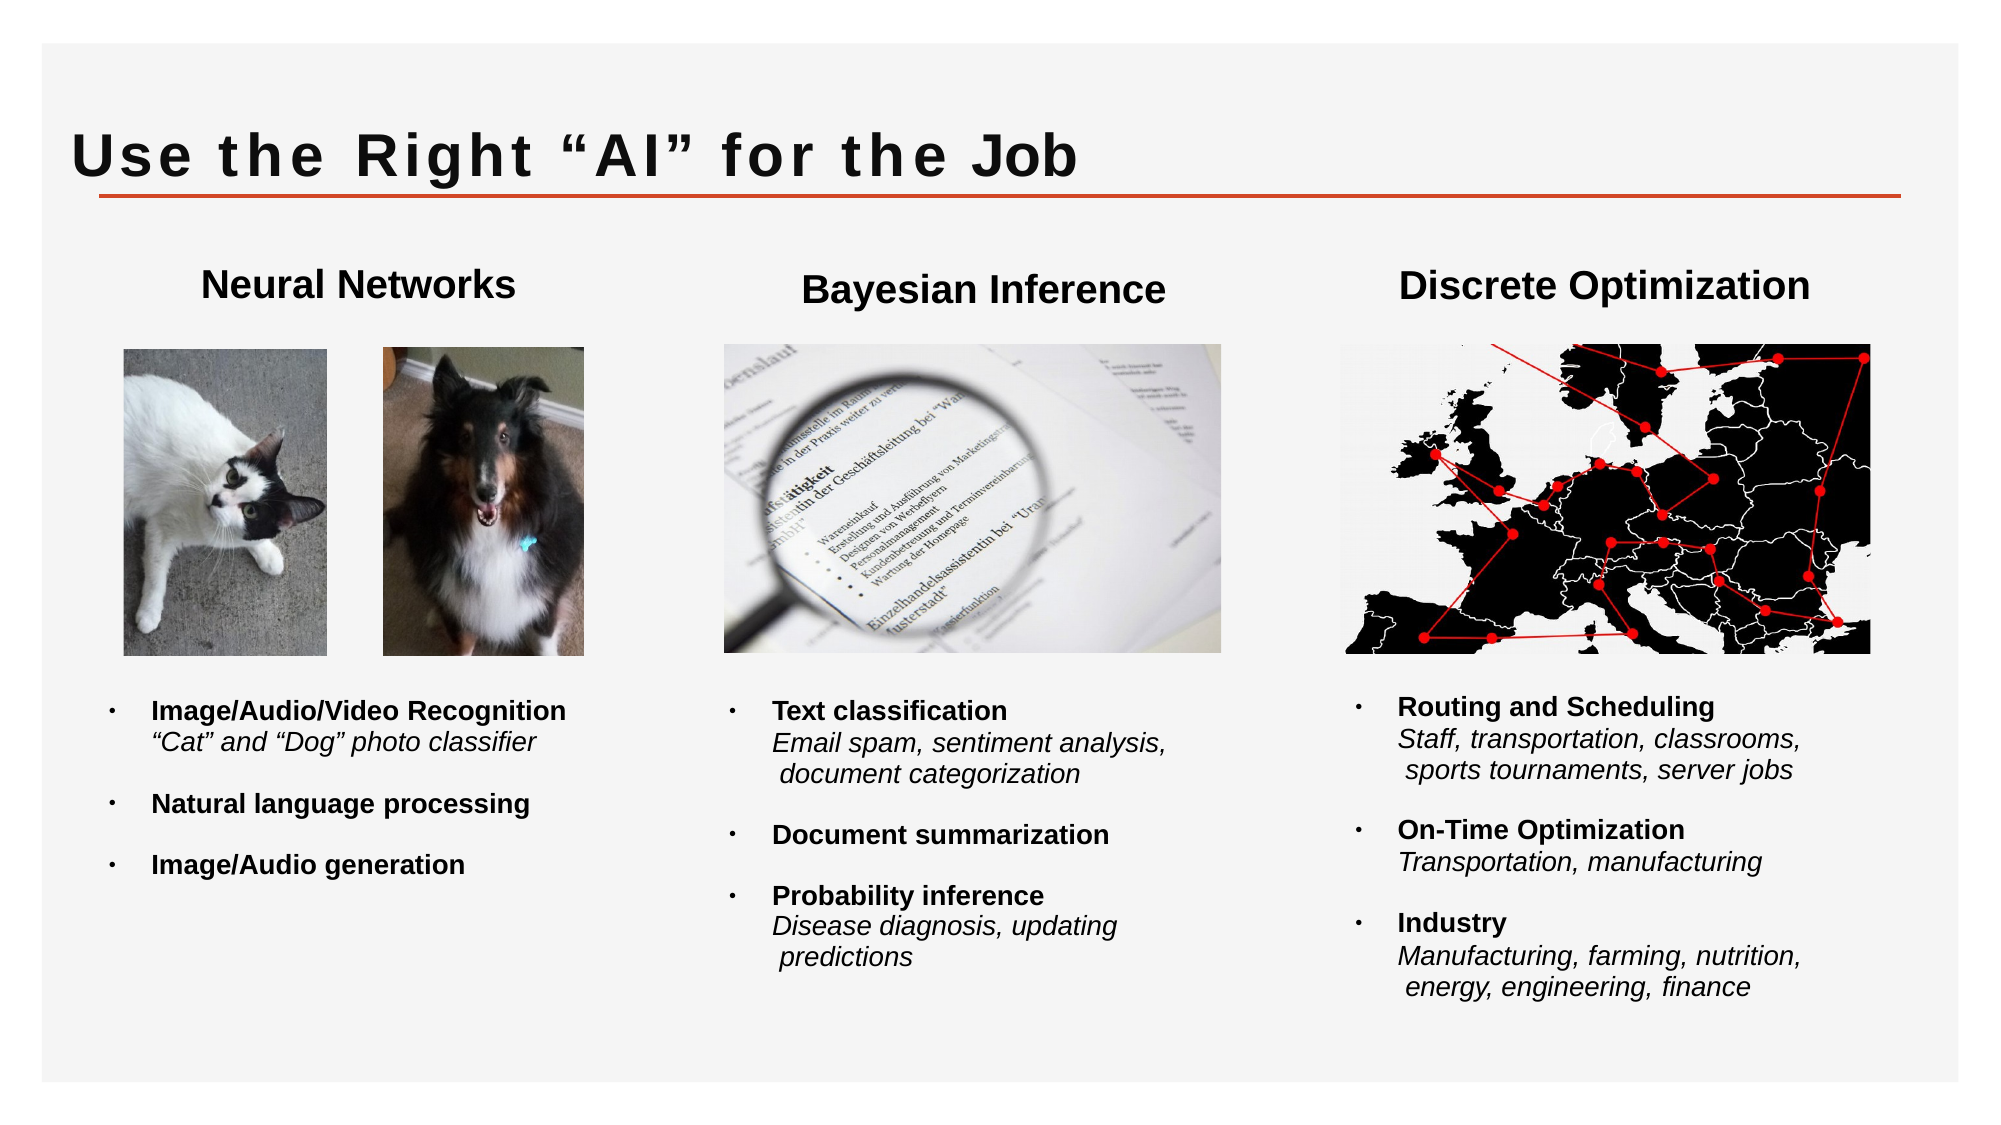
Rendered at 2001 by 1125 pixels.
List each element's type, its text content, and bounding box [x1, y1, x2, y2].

text_box ● [106, 853, 121, 871]
text_box Neural Networks [198, 255, 521, 307]
text_box ● [726, 884, 742, 902]
text_box ● [726, 699, 742, 717]
text_box [1340, 344, 1871, 654]
text_box ● [106, 791, 121, 810]
text_box Probability inference Disease diagnosis, updating predictions [769, 875, 1122, 973]
text_box ● [1352, 819, 1368, 837]
text_box Natural language processing [148, 783, 536, 820]
text_box Routing and Scheduling Staff, transportation, classrooms, sports tournaments, server jobs [1395, 687, 1808, 786]
text_box Bayesian Inference [799, 260, 1171, 312]
text_box [123, 349, 327, 656]
text_box ● [1352, 911, 1368, 930]
text_box [724, 344, 1222, 653]
text_box ● [106, 699, 121, 717]
text_box Image/Audio/Video Recognition “Cat” and “Dog” photo classifier [148, 690, 573, 758]
title Use the Right “AI” for the Job [68, 0, 1081, 189]
text_box ● [726, 822, 742, 841]
text_box On-Time Optimization Transportation, manufacturing [1395, 810, 1770, 878]
text_box Text classification Email spam, sentiment analysis, document categorization [769, 690, 1172, 790]
text_box ● [1352, 695, 1368, 713]
text_box Industry Manufacturing, farming, nutrition, energy, engineering, finance [1395, 903, 1807, 1002]
text_box Discrete Optimization [1396, 257, 1815, 308]
text_box Document summarization [769, 814, 1115, 850]
text_box [383, 347, 584, 656]
slide_number 168 [1661, 940, 2000, 1125]
text_box Image/Audio generation [148, 845, 629, 881]
